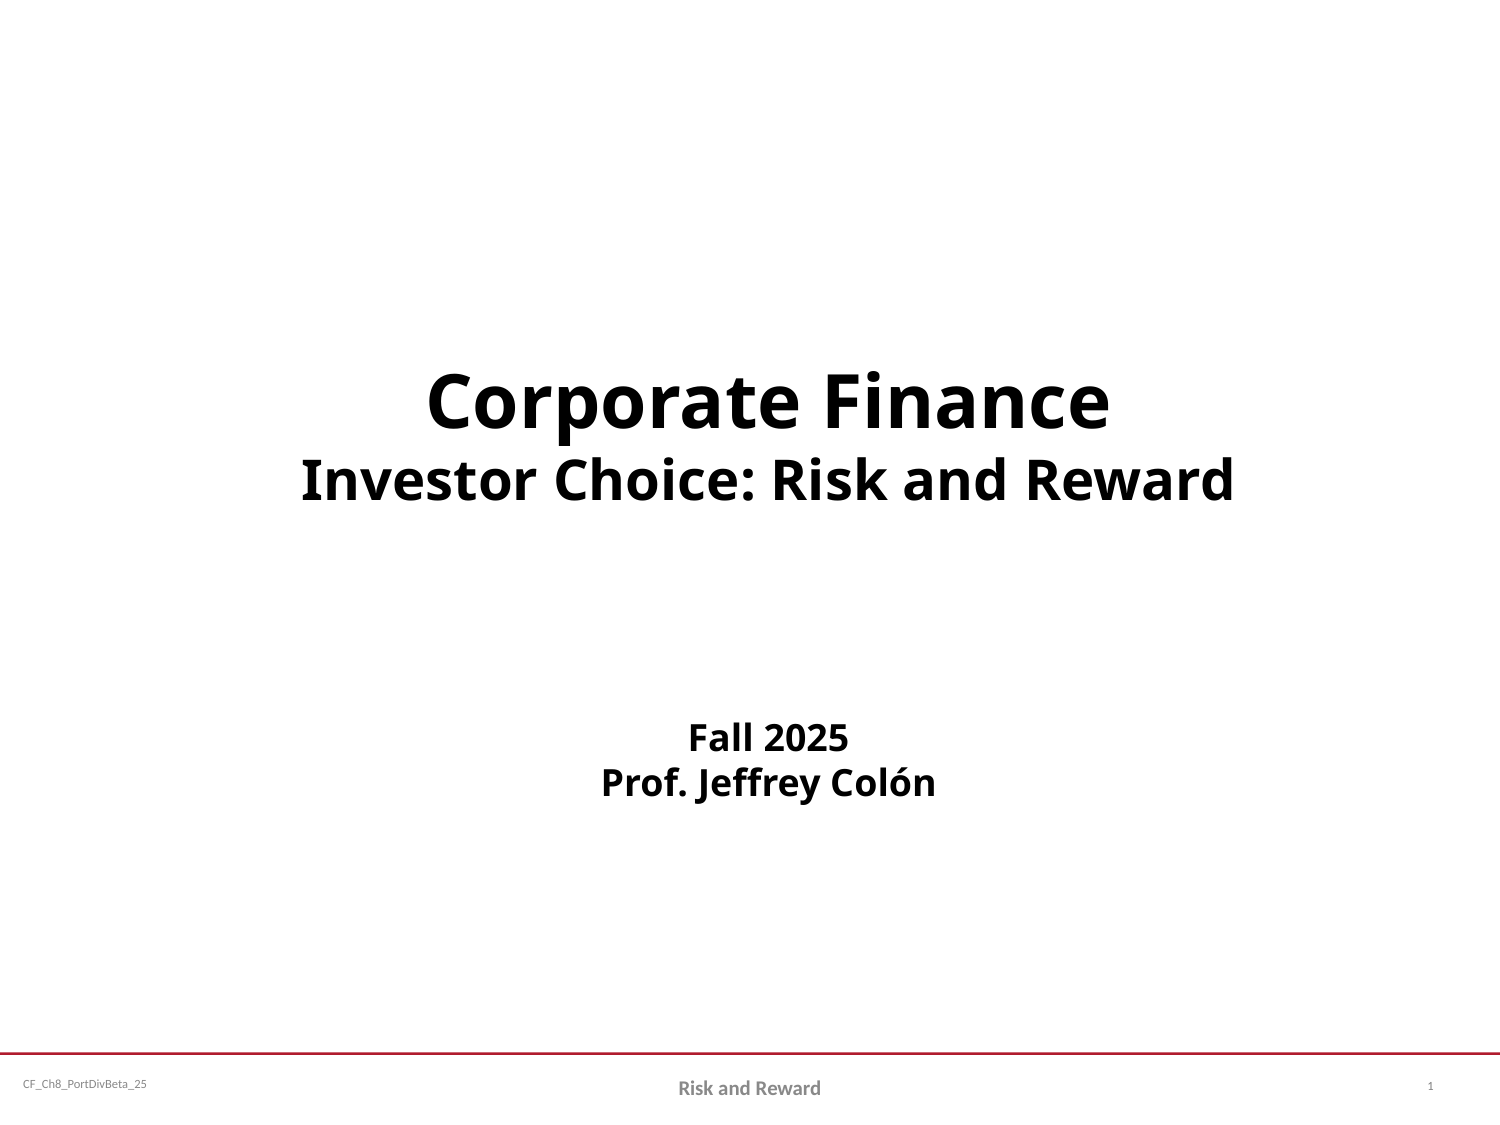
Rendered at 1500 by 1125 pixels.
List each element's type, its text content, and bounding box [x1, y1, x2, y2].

text_box Corporate Finance Investor Choice: Risk and Reward Fall 2025 Prof. Jeffrey Colón [105, 346, 1433, 811]
slide_number 1 [1412, 1055, 1488, 1116]
footer Risk and Reward [512, 1056, 988, 1117]
